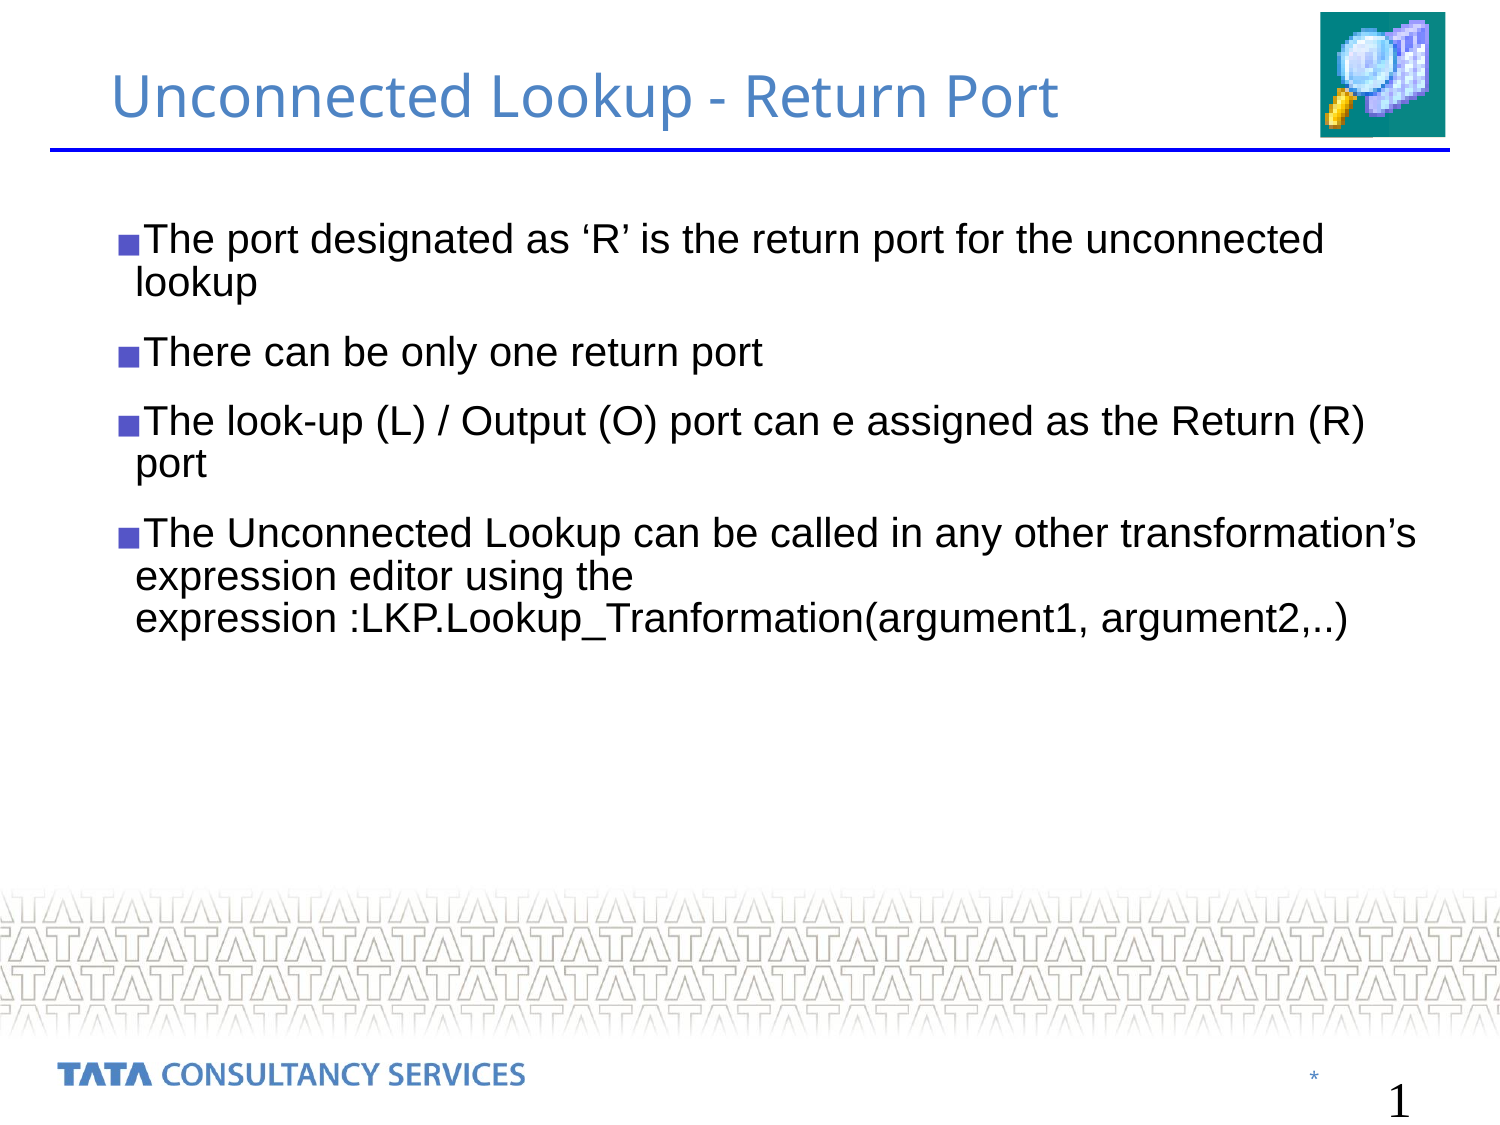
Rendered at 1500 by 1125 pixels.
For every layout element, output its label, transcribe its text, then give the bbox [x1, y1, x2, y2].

slide_number ‹#› [1371, 1059, 1435, 1104]
picture [57, 1062, 525, 1086]
picture [0, 885, 1500, 1039]
title Unconnected Lookup - Return Port [95, 22, 1456, 166]
list The port designated as ‘R’ is the return port for the unconnected lookup There can be only one return port The look-up (L) / Output (O) port can e assigned as the Return (R) port The Unconnected Lookup can be called in any other transformation’s expression editor using the expression :LKP.Lookup_Tranformation(argument1, argument2,..) [99, 212, 1461, 941]
picture [1320, 12, 1446, 138]
